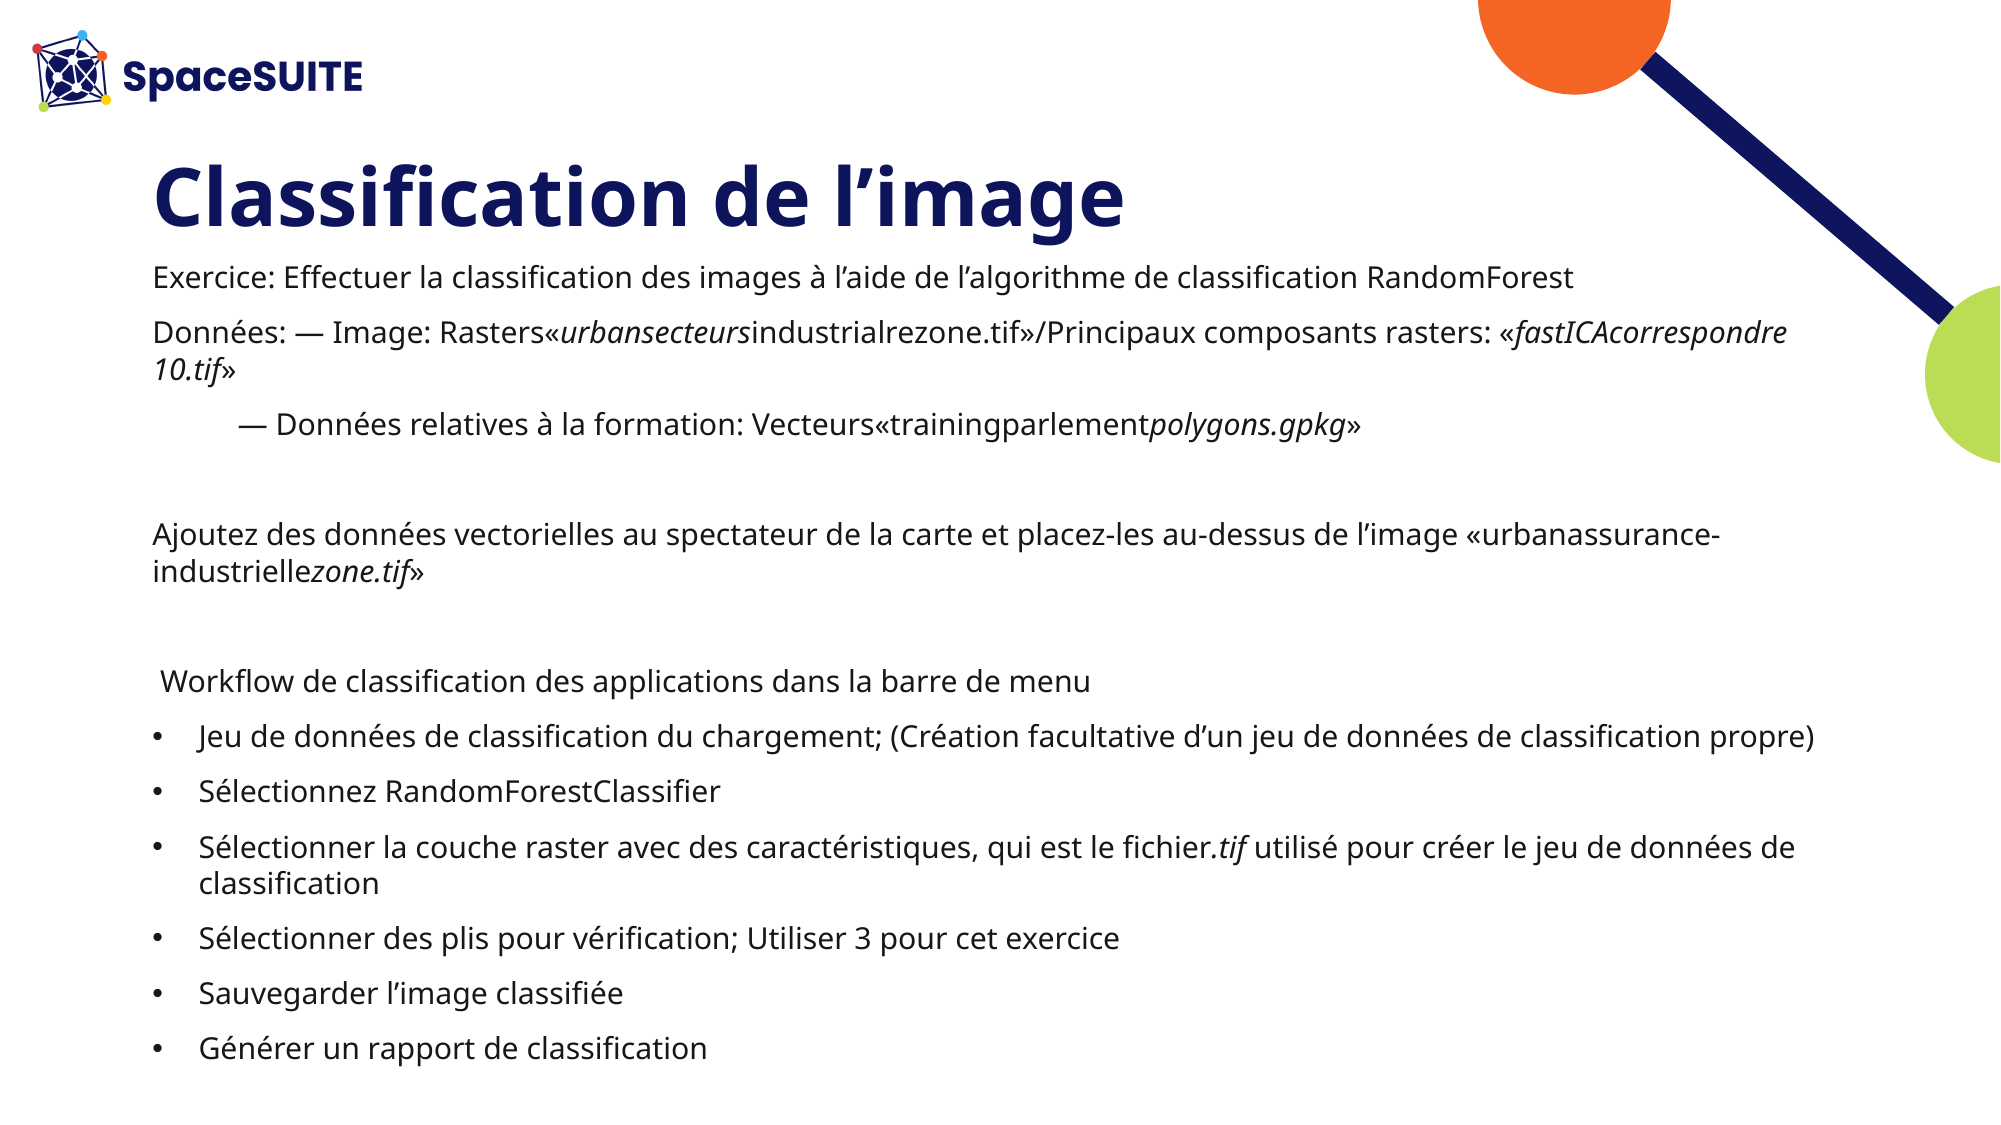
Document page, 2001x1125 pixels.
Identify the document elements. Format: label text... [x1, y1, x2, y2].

picture [32, 30, 362, 112]
title Classification de l’image [137, 138, 1672, 250]
list Exercice: Effectuer la classification des images à l’aide de l’algorithme de classification RandomForest Données: — Image: Rasters«urbansecteursindustrialrezone.tif»/Principaux composants rasters: «fastICAcorrespondre 10.tif» — Données relatives à la formation: Vecteurs«trainingparlementpolygons.gpkg» Ajoutez des données vectorielles au spectateur de la carte et placez-les au-dessus de l’image «urbanassurance-industriellezone.tif» Workflow de classification des applications dans la barre de menu Jeu de données de classification du chargement; (Création facultative d’un jeu de données de classification propre) Sélectionnez RandomForestClassifier Sélectionner la couche raster avec des caractéristiques, qui est le fichier.tif utilisé pour créer le jeu de données de classification Sélectionner des plis pour vérification; Utiliser 3 pour cet exercice Sauvegarder l’image classifiée Générer un rapport de classification [137, 250, 1841, 1115]
